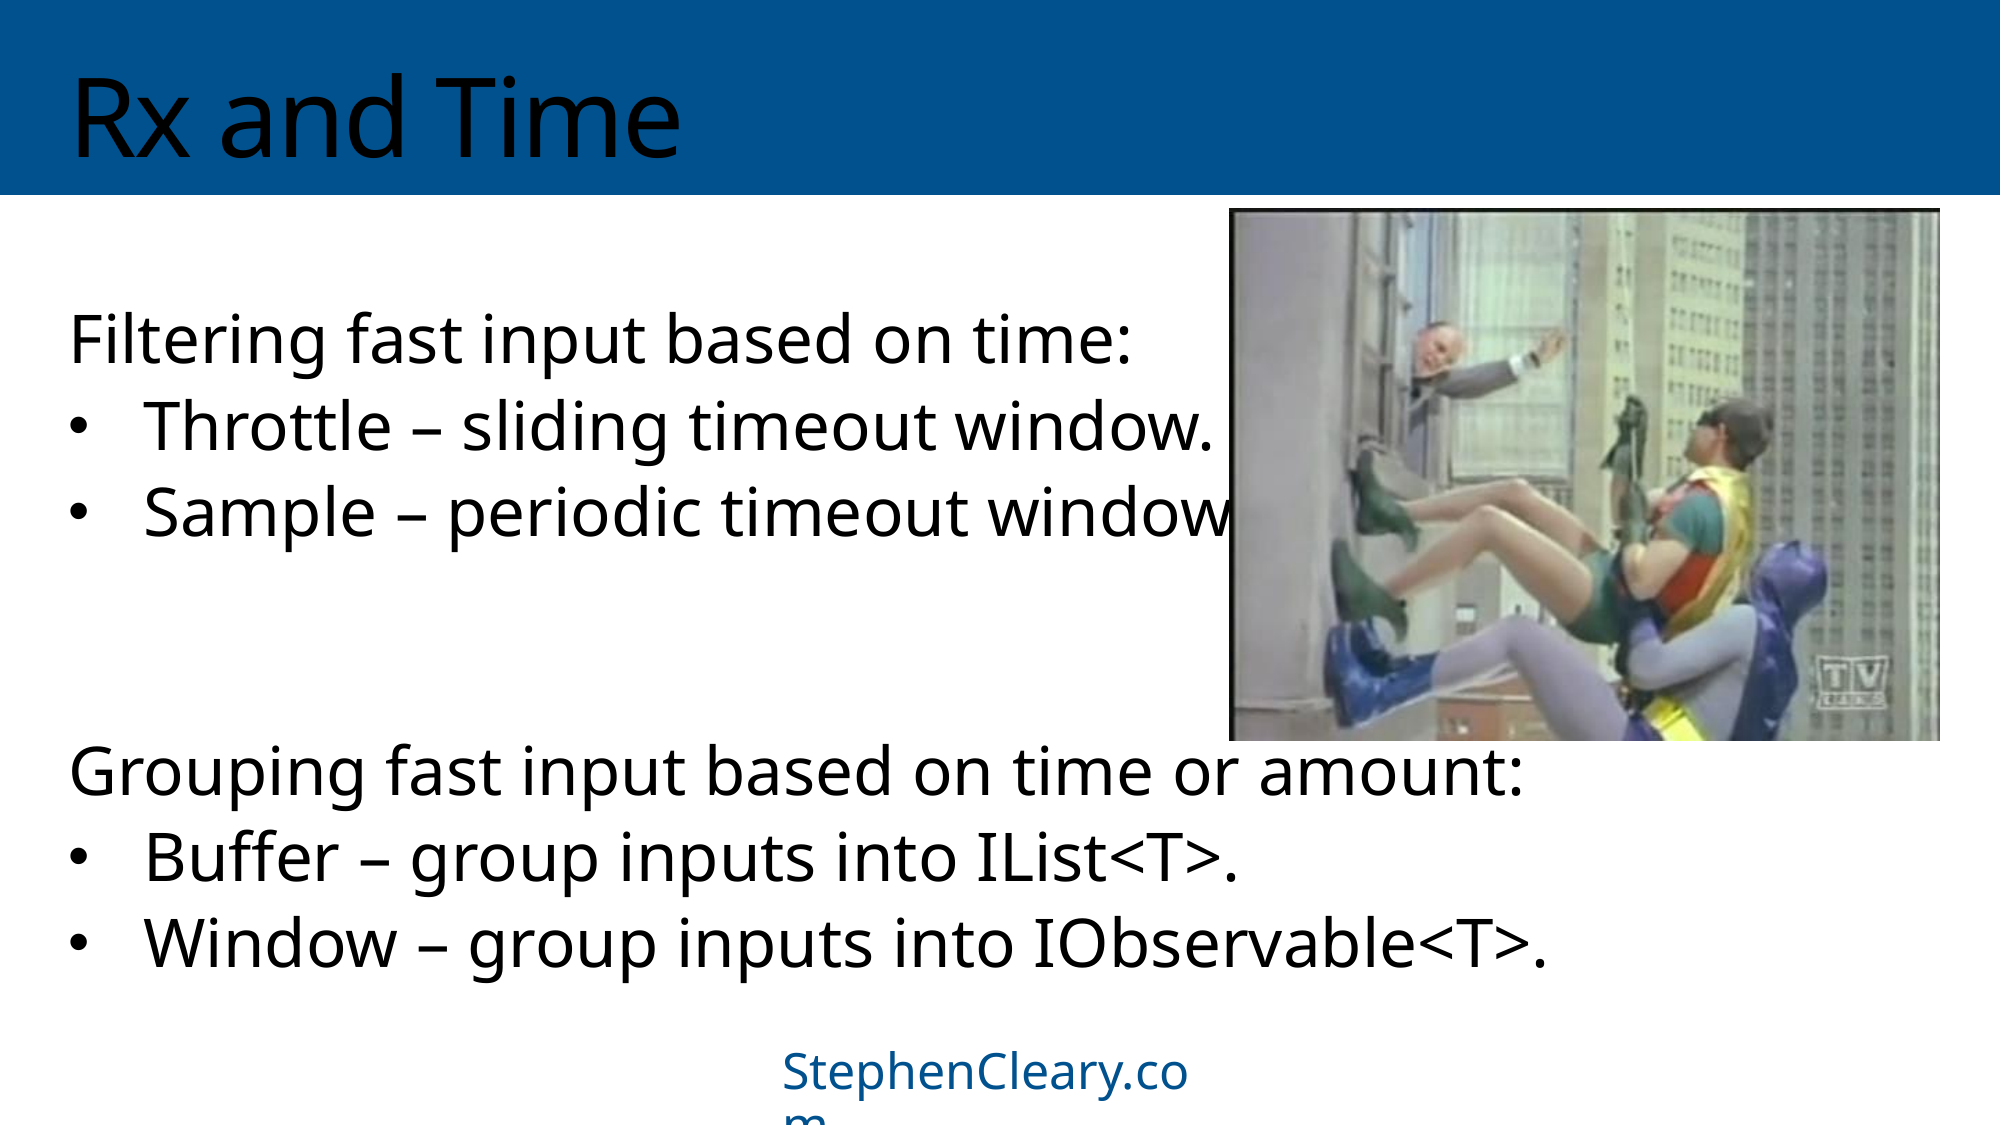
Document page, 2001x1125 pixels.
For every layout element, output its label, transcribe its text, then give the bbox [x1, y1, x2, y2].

title Rx and Time [44, 47, 1957, 196]
list Filtering fast input based on time: Throttle – sliding timeout window. Sample – periodic timeout window. Grouping fast input based on time or amount: Buffer – group inputs into IList<T>. Window – group inputs into IObservable<T>. [44, 196, 1956, 1019]
picture [1229, 208, 1940, 742]
